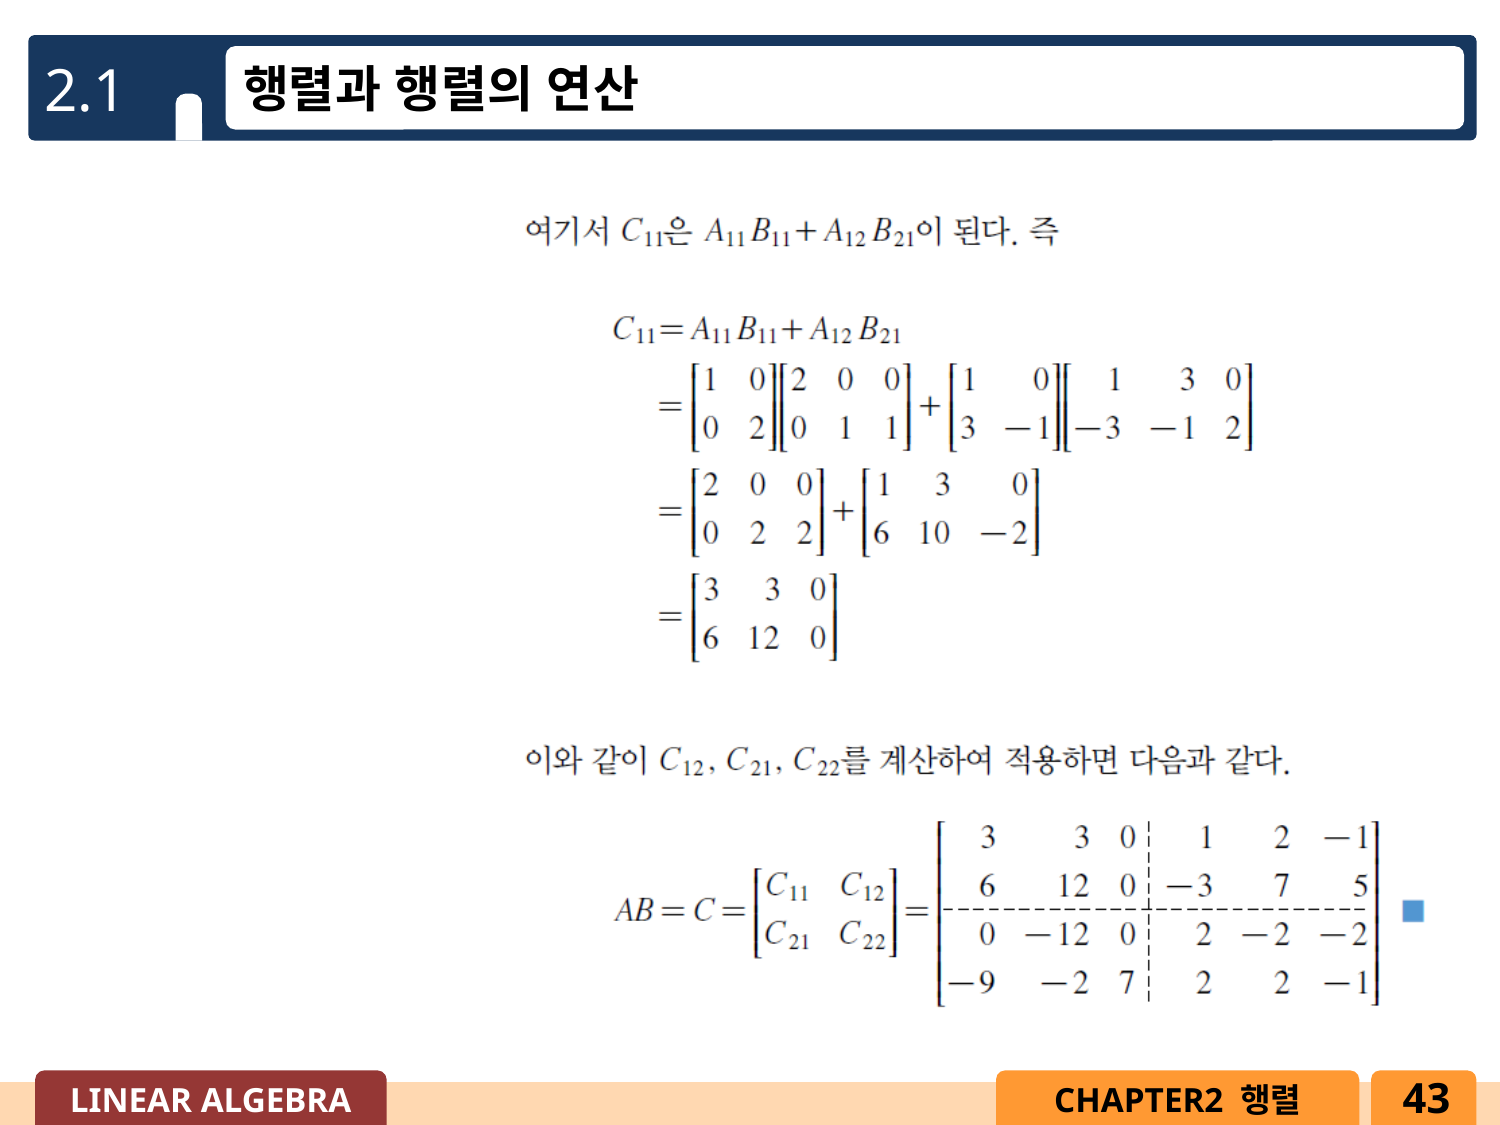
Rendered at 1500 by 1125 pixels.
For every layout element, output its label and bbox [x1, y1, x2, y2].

text_box [28, 34, 1477, 141]
picture [503, 187, 1451, 1027]
text_box [0, 1070, 1500, 1125]
